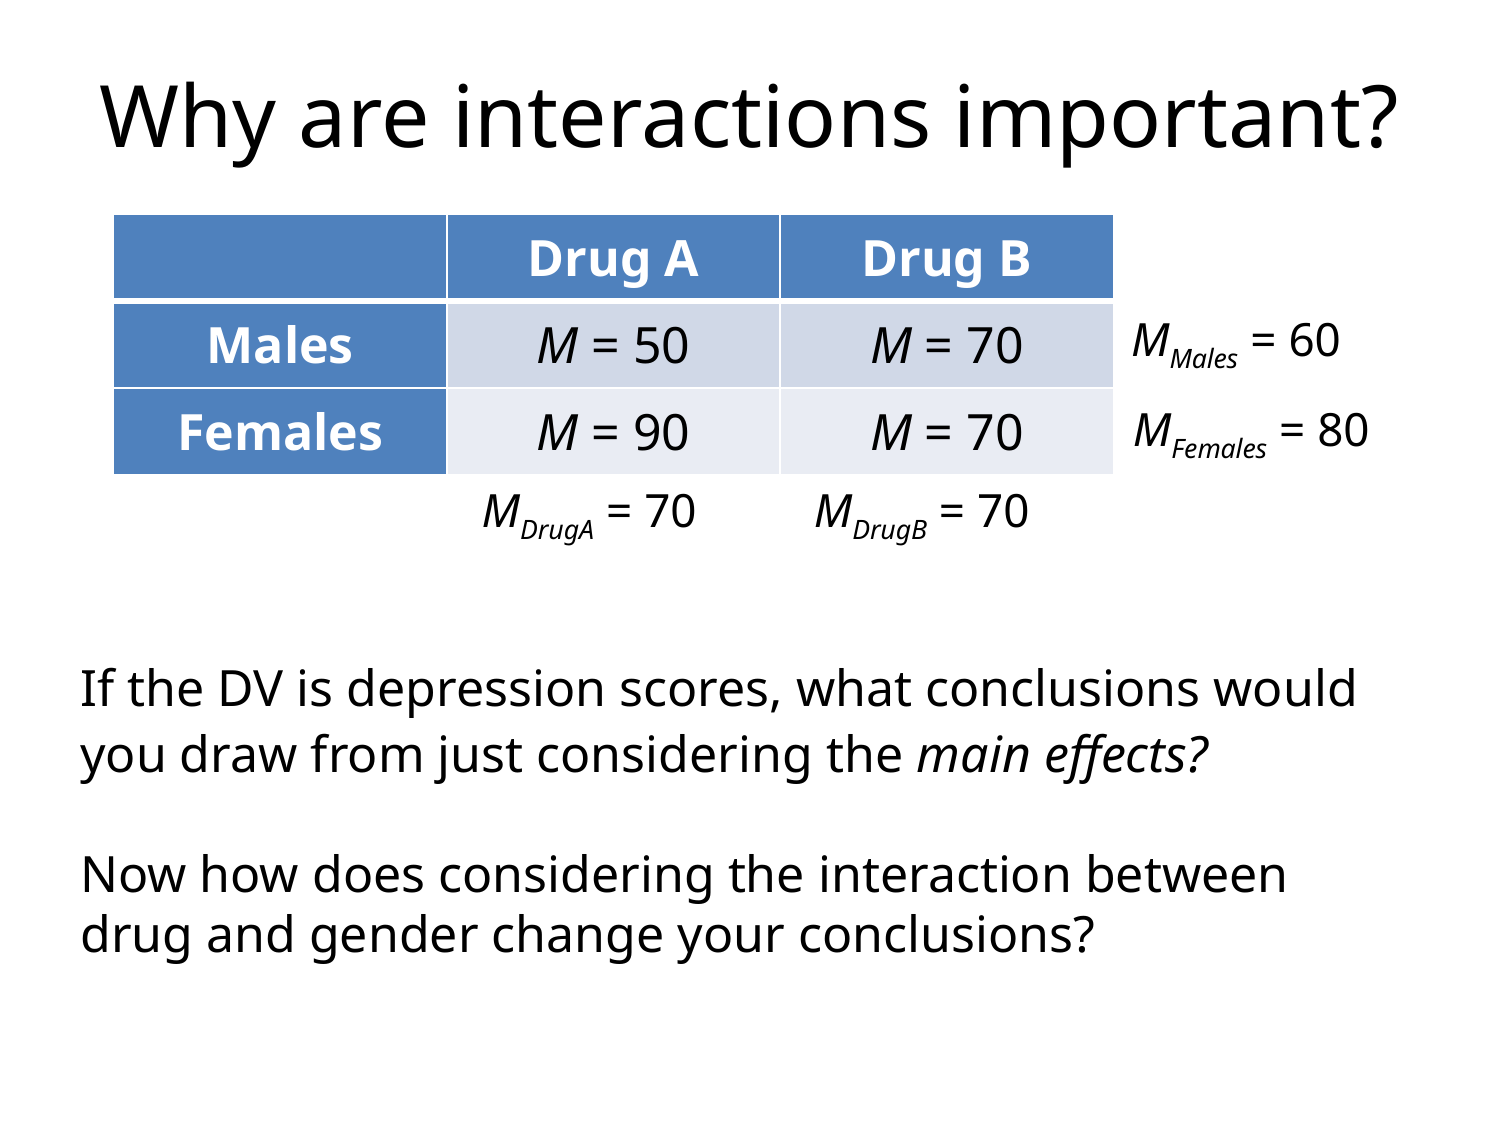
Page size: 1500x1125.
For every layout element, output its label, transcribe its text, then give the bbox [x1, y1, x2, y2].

text_box MDrugA = 70 [466, 474, 774, 552]
table_header Drug A [448, 215, 779, 298]
table_cell Females [114, 389, 446, 474]
text_box MFemales = 80 [1118, 393, 1500, 471]
table_cell M = 90 [448, 389, 779, 474]
title Why are interactions important? [75, 51, 1425, 175]
table_header [114, 215, 446, 298]
text_box If the DV is depression scores, what conclusions would you draw from just considering the main effects? Now how does considering the interaction between drug and gender change your conclusions? [65, 642, 1429, 1031]
table_cell M = 50 [448, 304, 779, 387]
table_header Drug B [781, 215, 1113, 298]
table_cell Males [114, 304, 446, 387]
table_cell M = 70 [781, 304, 1113, 387]
text_box MMales = 60 [1116, 303, 1424, 381]
table_cell M = 70 [781, 389, 1113, 474]
text_box MDrugB = 70 [798, 474, 1106, 552]
